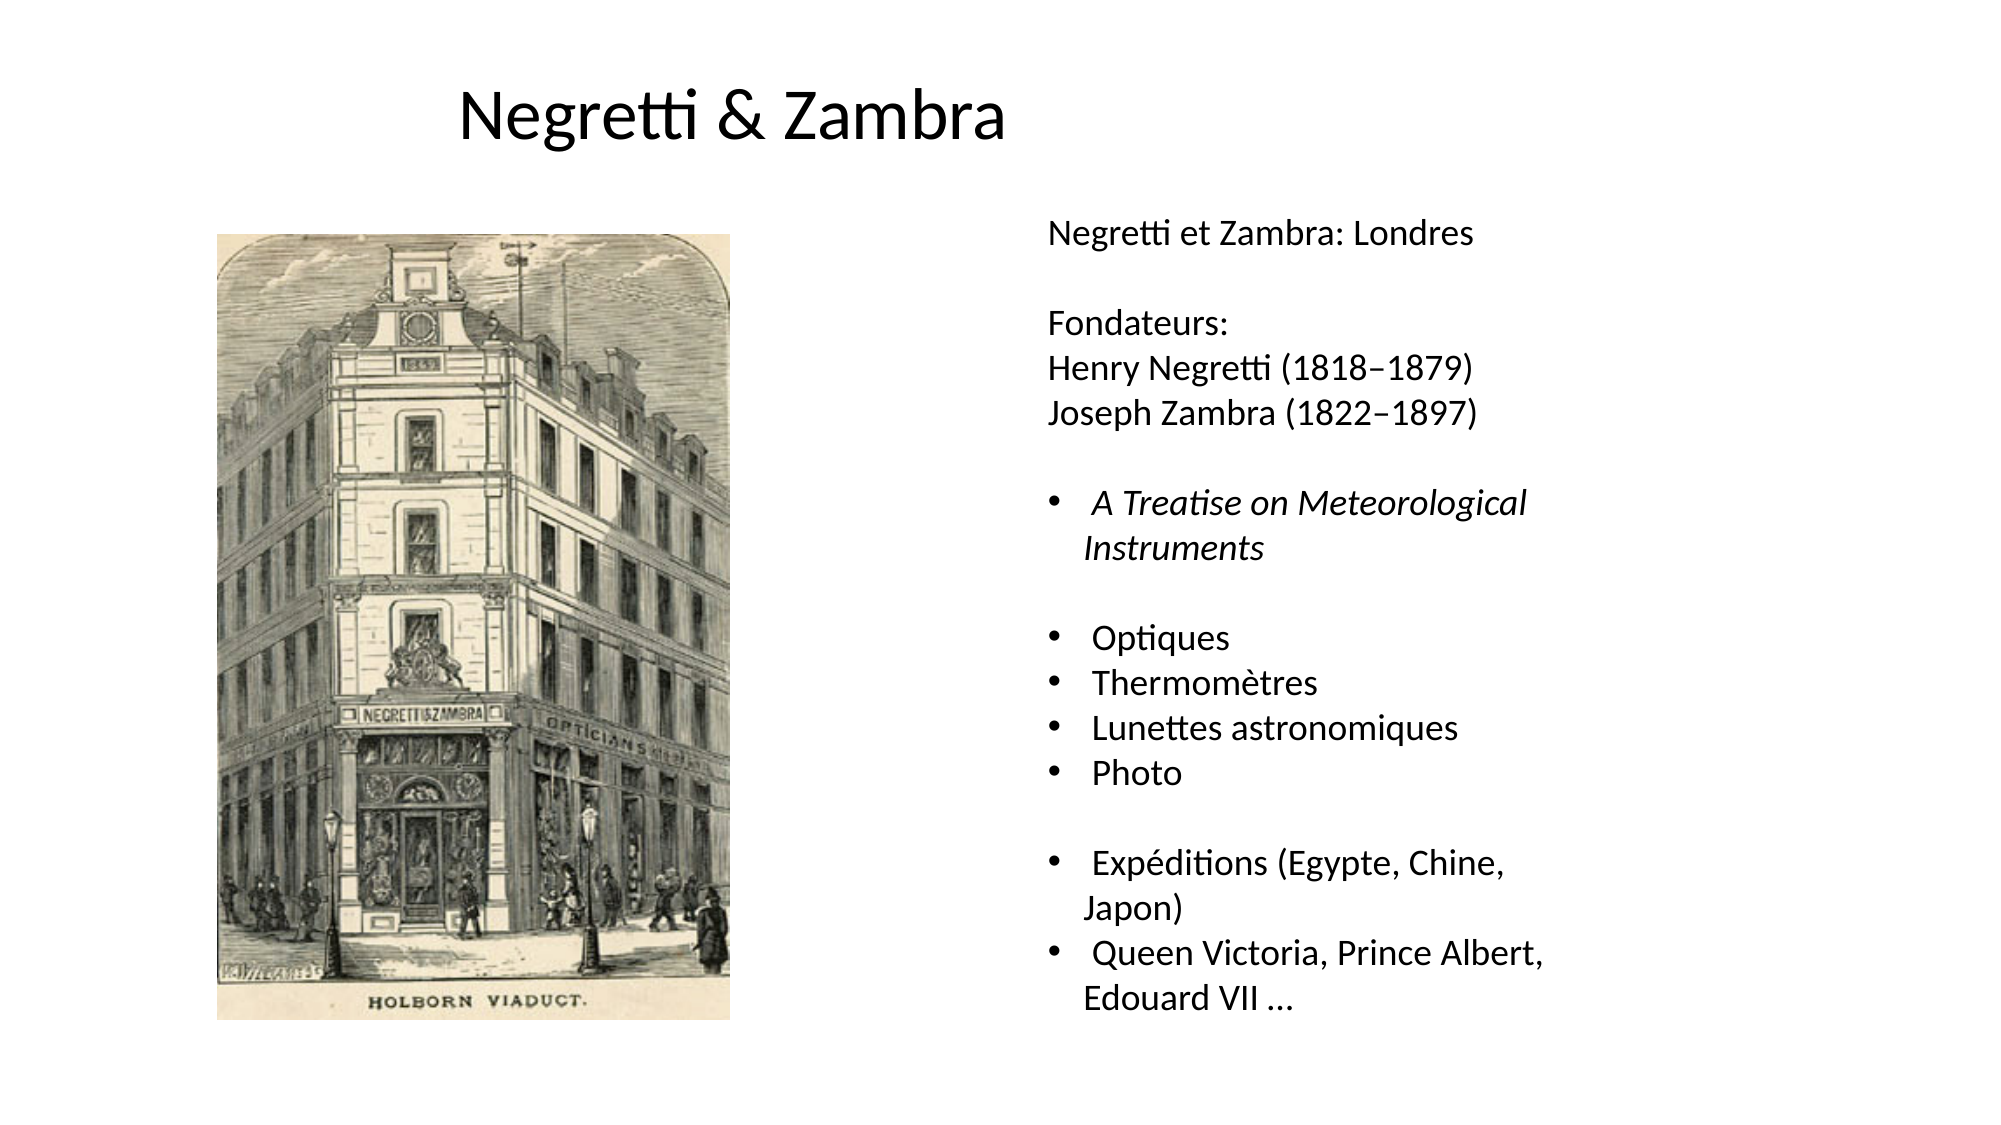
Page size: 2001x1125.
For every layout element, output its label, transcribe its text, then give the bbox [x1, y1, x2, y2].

picture [216, 234, 731, 1020]
text_box Negretti & Zambra [58, 58, 1409, 162]
text_box Negretti et Zambra: Londres Fondateurs: Henry Negretti (1818–1879) Joseph Zambra (1822–1897) A Treatise on Meteorological Instruments Optiques Thermomètres Lunettes astronomiques Photo Expéditions (Egypte, Chine, Japon) Queen Victoria, Prince Albert, Edouard VII … [1033, 201, 1619, 1071]
